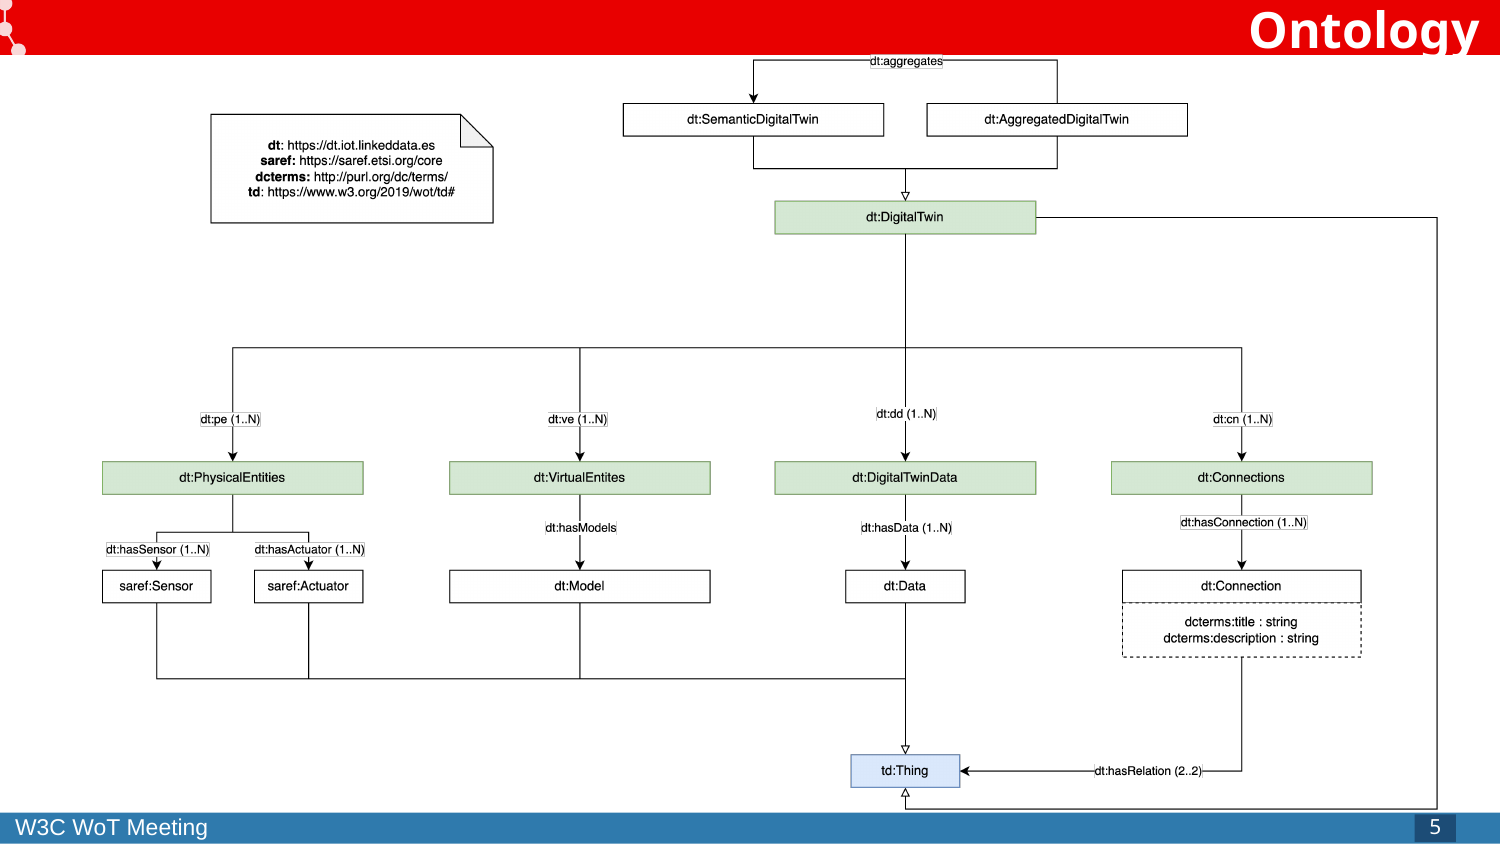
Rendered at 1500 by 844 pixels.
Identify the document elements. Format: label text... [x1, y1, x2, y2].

picture [91, 41, 1457, 829]
title Ontology [212, 9, 1488, 48]
slide_number 5 [1414, 836, 1456, 843]
